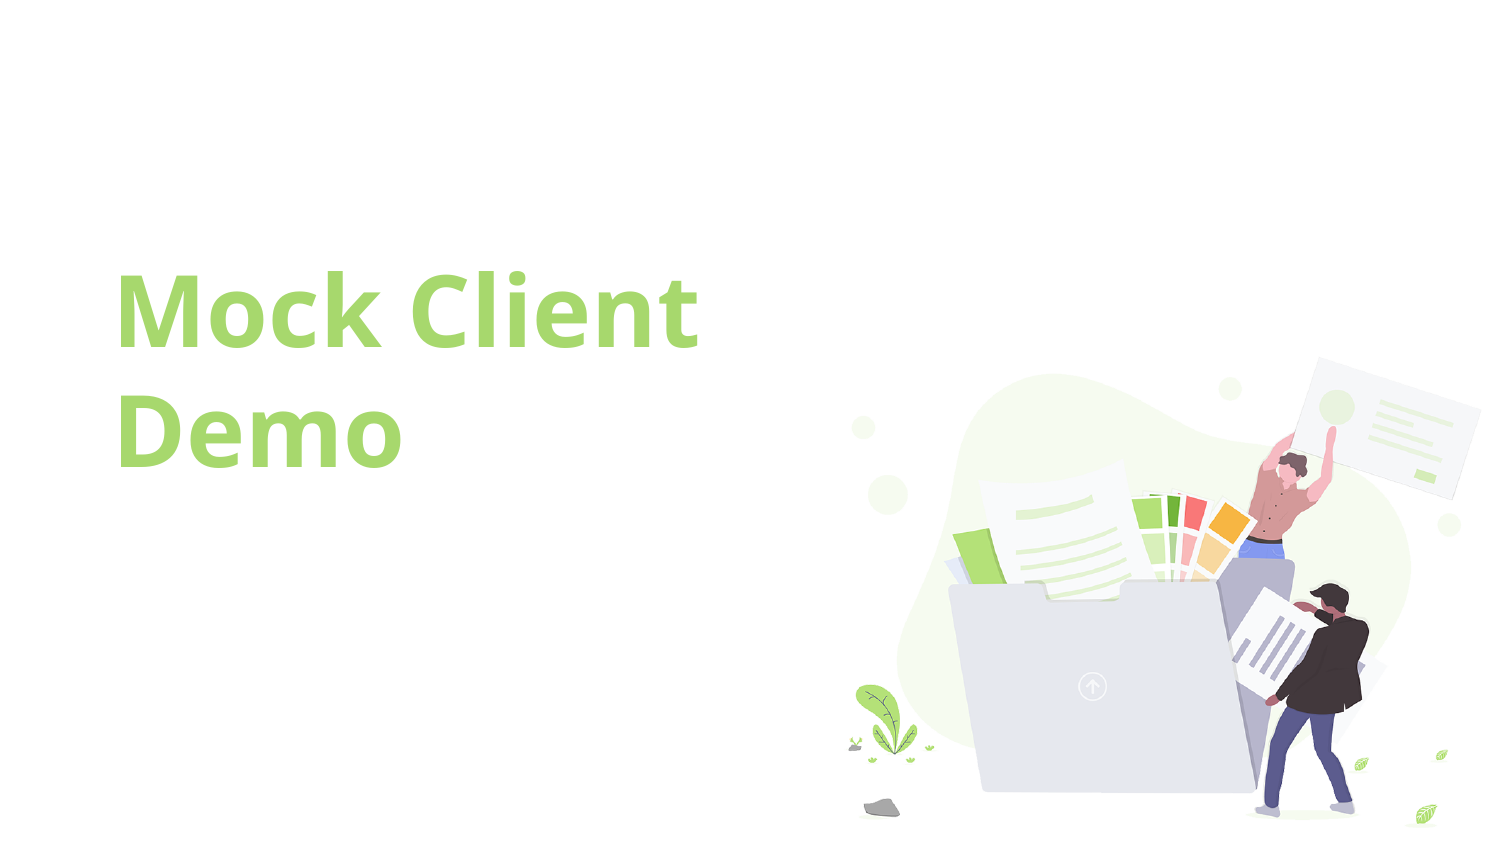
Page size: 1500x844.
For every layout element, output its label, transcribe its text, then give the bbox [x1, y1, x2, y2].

title Mock Client Demo [112, 297, 929, 488]
picture [844, 356, 1482, 828]
